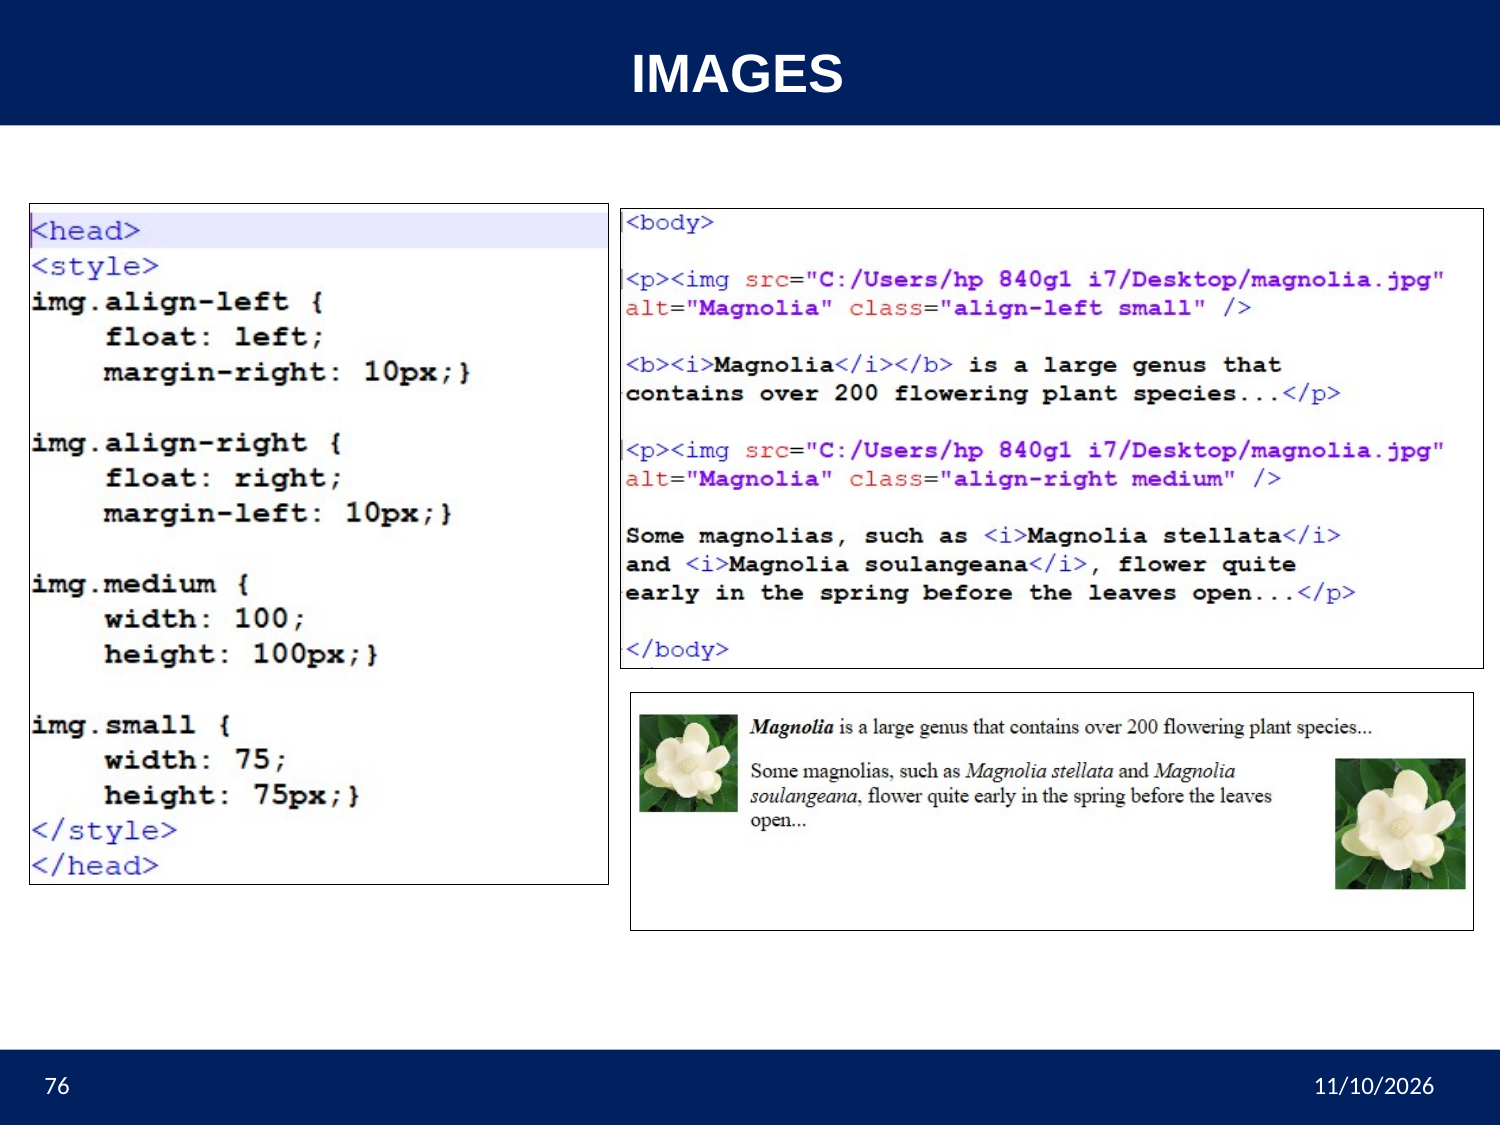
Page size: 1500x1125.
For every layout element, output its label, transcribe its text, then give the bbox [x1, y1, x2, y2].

picture [620, 207, 1484, 670]
slide_number 76 [29, 1054, 380, 1115]
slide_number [1100, 1054, 1451, 1115]
picture [630, 692, 1474, 931]
title IMAGES [29, 31, 1447, 111]
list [29, 203, 609, 886]
